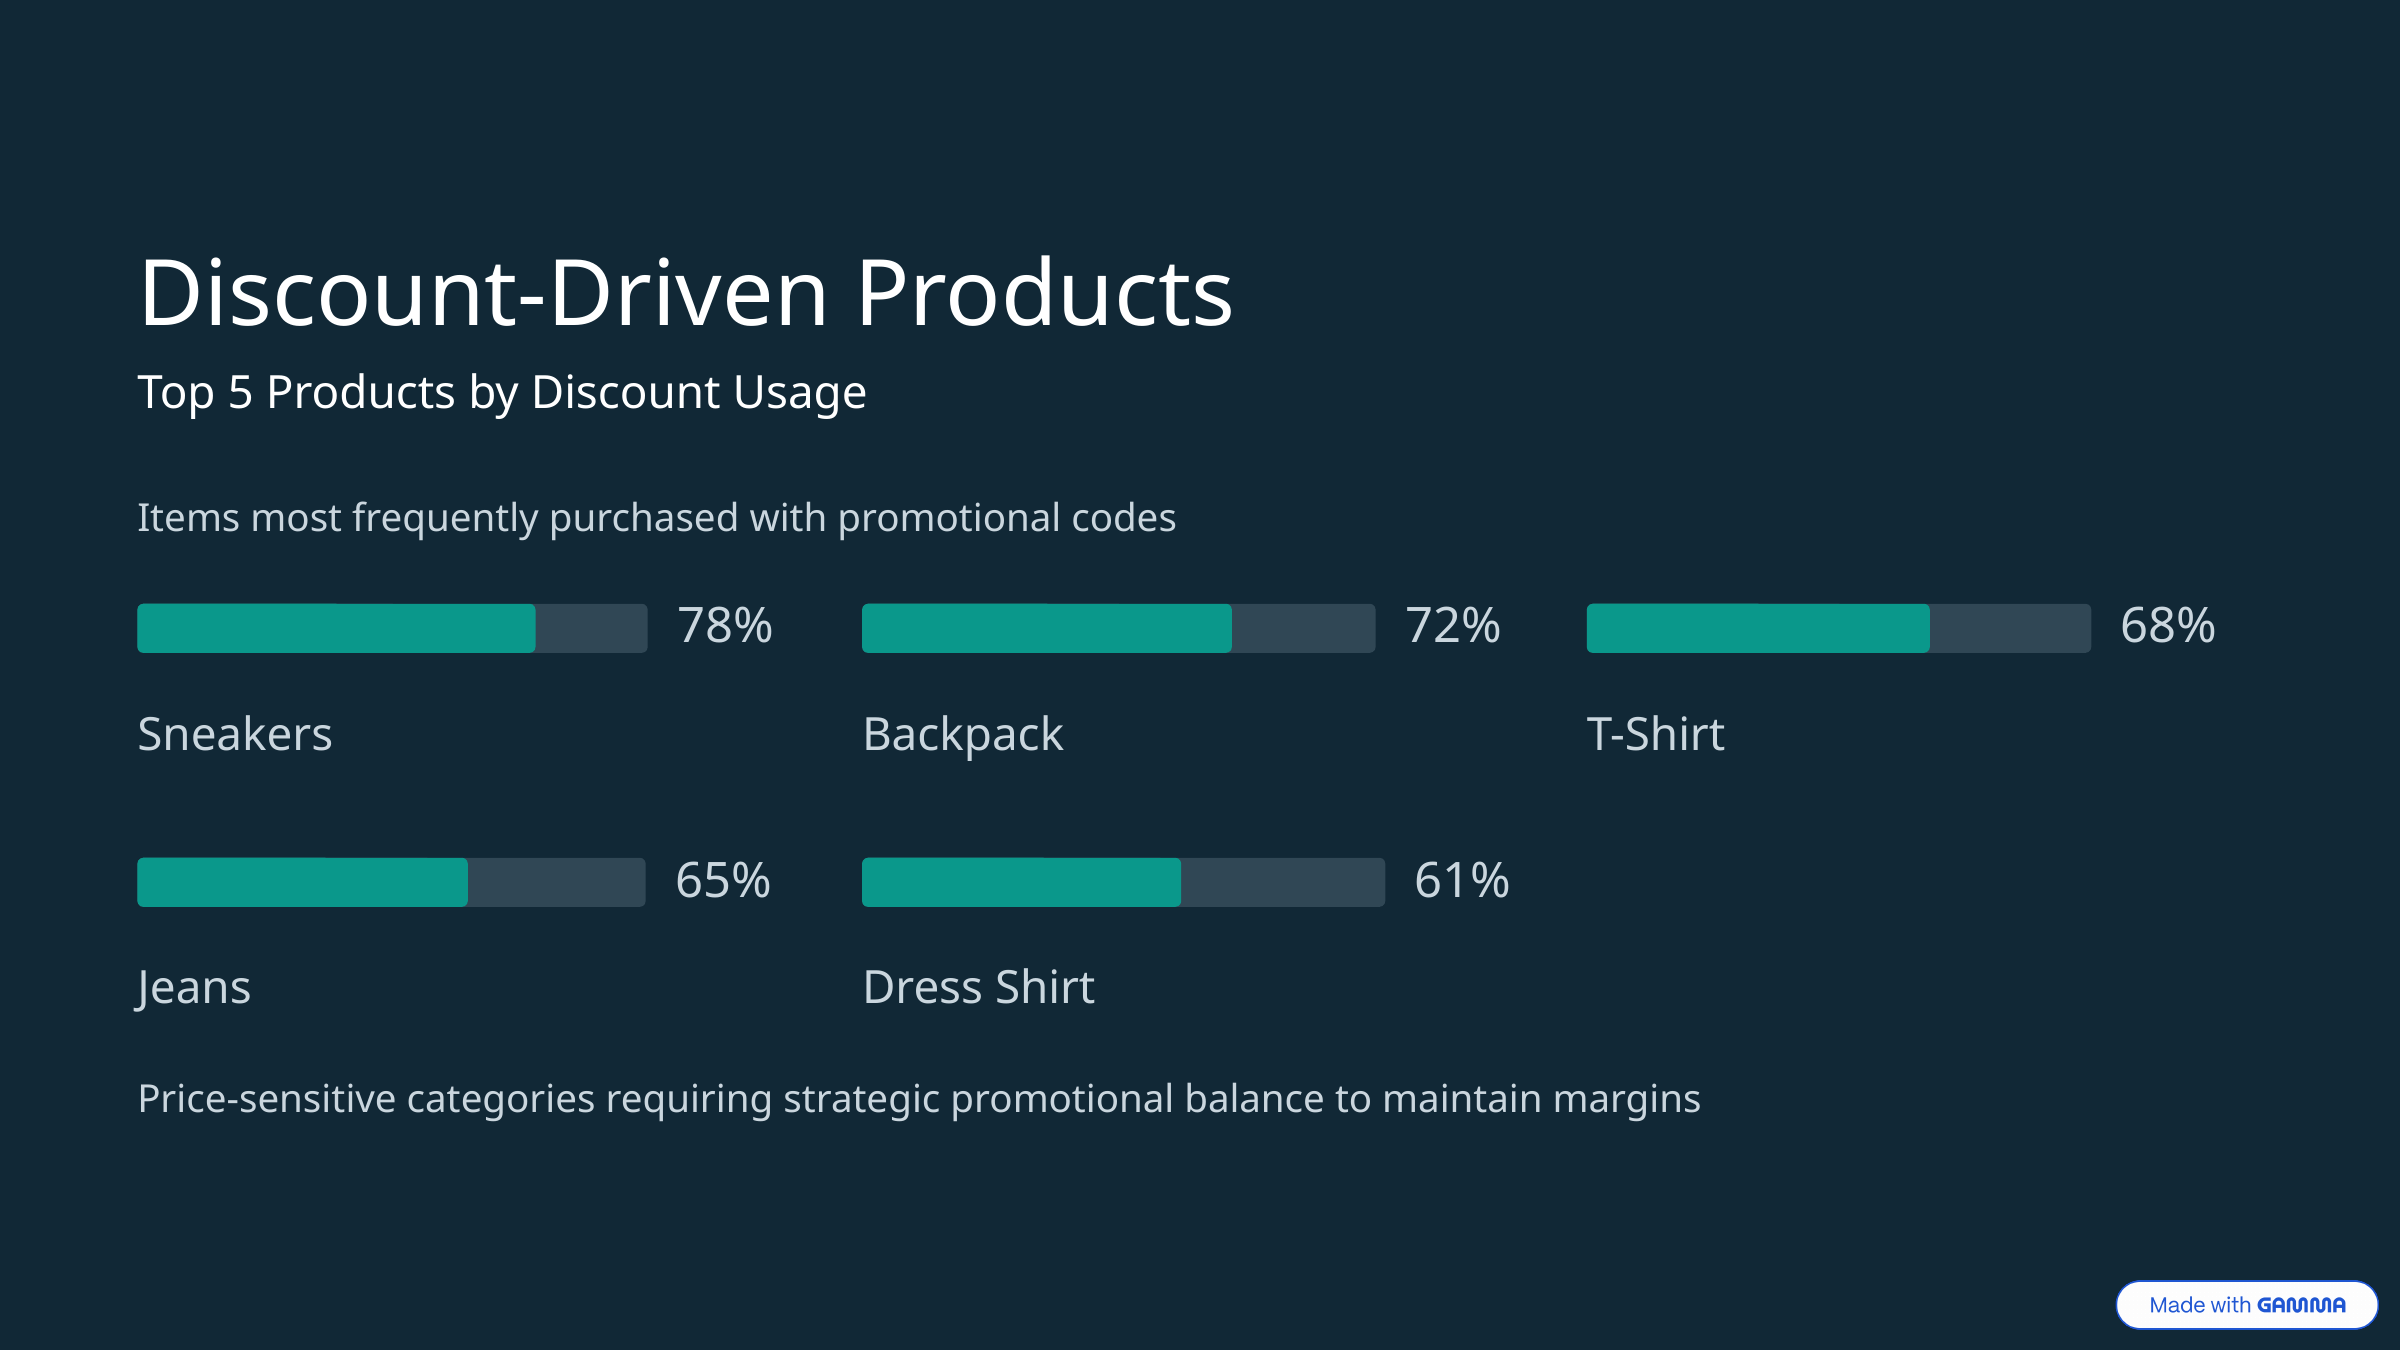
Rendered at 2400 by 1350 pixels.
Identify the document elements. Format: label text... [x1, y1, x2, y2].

text_box 68% [2120, 603, 2263, 653]
picture [2106, 1271, 2389, 1339]
text_box [1925, 603, 2092, 653]
text_box [862, 603, 1232, 653]
text_box [531, 603, 648, 653]
text_box [137, 857, 468, 907]
text_box [137, 603, 536, 653]
text_box 72% [1405, 603, 1538, 653]
text_box [463, 857, 646, 907]
text_box Sneakers [137, 701, 600, 760]
text_box 61% [1414, 857, 1538, 907]
text_box [1227, 603, 1376, 653]
text_box [1177, 857, 1386, 907]
text_box T-Shirt [1586, 701, 2049, 760]
text_box 78% [677, 603, 814, 653]
text_box Top 5 Products by Discount Usage [137, 360, 1079, 419]
text_box 65% [675, 857, 814, 907]
text_box Dress Shirt [862, 955, 1325, 1014]
text_box Discount-Driven Products [137, 229, 1550, 345]
text_box [1586, 603, 1930, 653]
text_box Price-sensitive categories requiring strategic promotional balance to maintain margins [137, 1057, 2263, 1121]
text_box Backpack [862, 701, 1325, 760]
text_box [862, 857, 1182, 907]
text_box Items most frequently purchased with promotional codes [137, 477, 2263, 540]
text_box Jeans [137, 955, 600, 1014]
